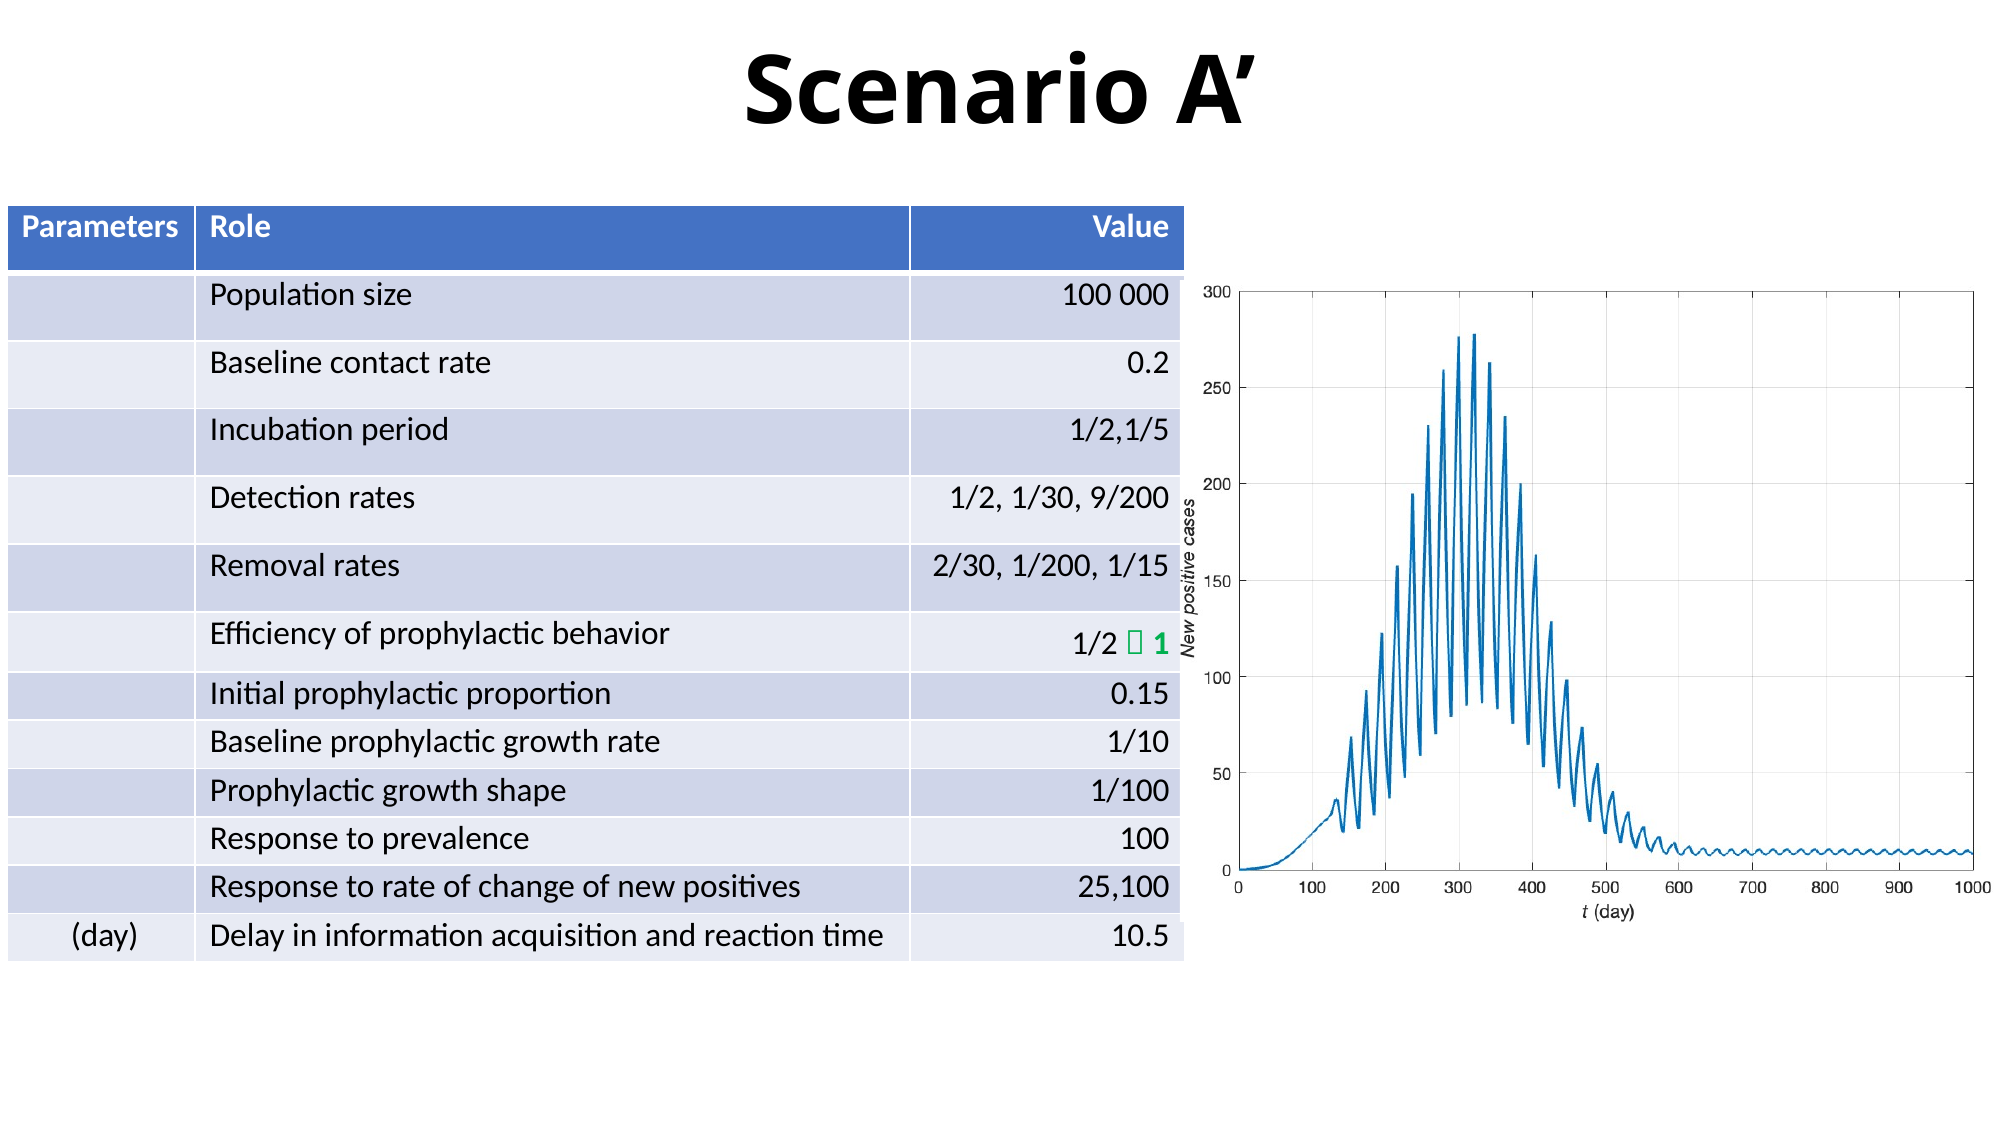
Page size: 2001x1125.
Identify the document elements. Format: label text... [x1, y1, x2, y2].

picture [1179, 280, 1994, 922]
text_box Scenario A’ [137, 33, 1863, 152]
